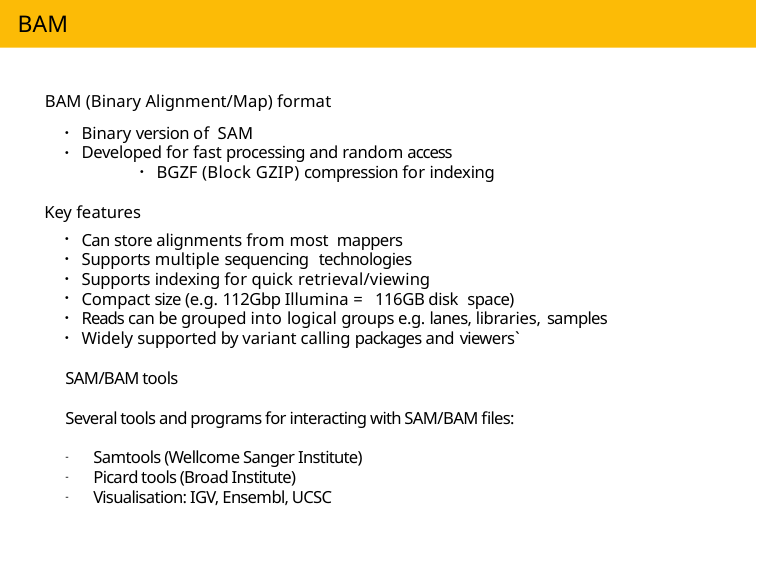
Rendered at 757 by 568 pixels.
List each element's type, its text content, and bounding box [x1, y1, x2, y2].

text_box Binary version of SAM Developed for fast processing and random access BGZF (Block GZIP) compression for indexing Can store alignments from most mappers Supports multiple sequencing technologies Supports indexing for quick retrieval/viewing Compact size (e.g. 112Gbp Illumina = 116GB disk space) Reads can be grouped into logical groups e.g. lanes, libraries, samples Widely supported by variant calling packages and viewers` SAM/BAM tools Several tools and programs for interacting with SAM/BAM files: Samtools (Wellcome Sanger Institute) Picard tools (Broad Institute) Visualisation: IGV, Ensembl, UCSC [44, 122, 704, 508]
text_box Key features [29, 194, 157, 229]
text_box BAM [15, 9, 70, 38]
text_box BAM (Binary Alignment/Map) format [29, 83, 347, 119]
